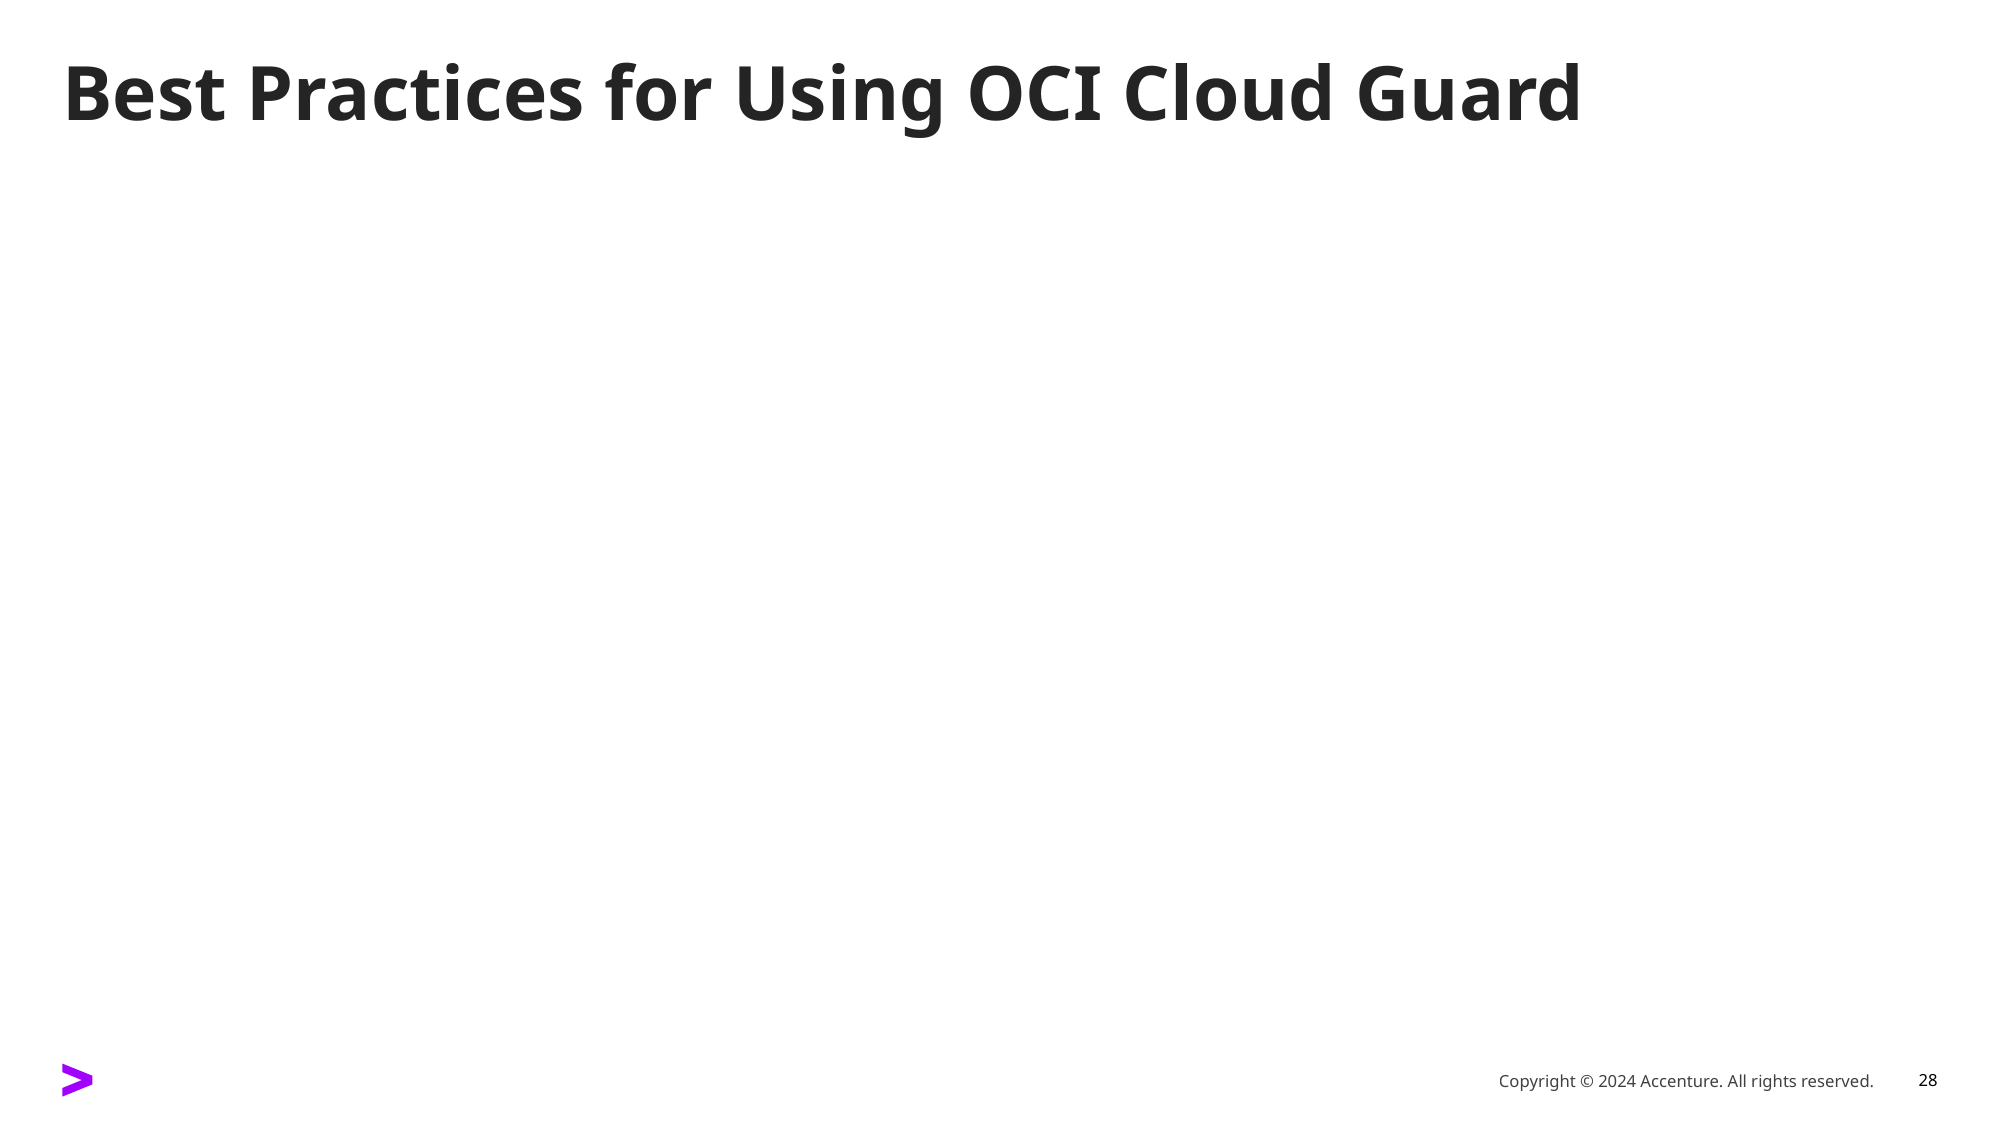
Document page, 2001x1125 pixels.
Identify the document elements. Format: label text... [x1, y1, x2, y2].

footer Copyright © 2024 Accenture. All rights reserved. [1200, 1064, 1875, 1097]
title Best Practices for Using OCI Cloud Guard [62, 62, 1938, 225]
slide_number 28 [1883, 1064, 1938, 1098]
